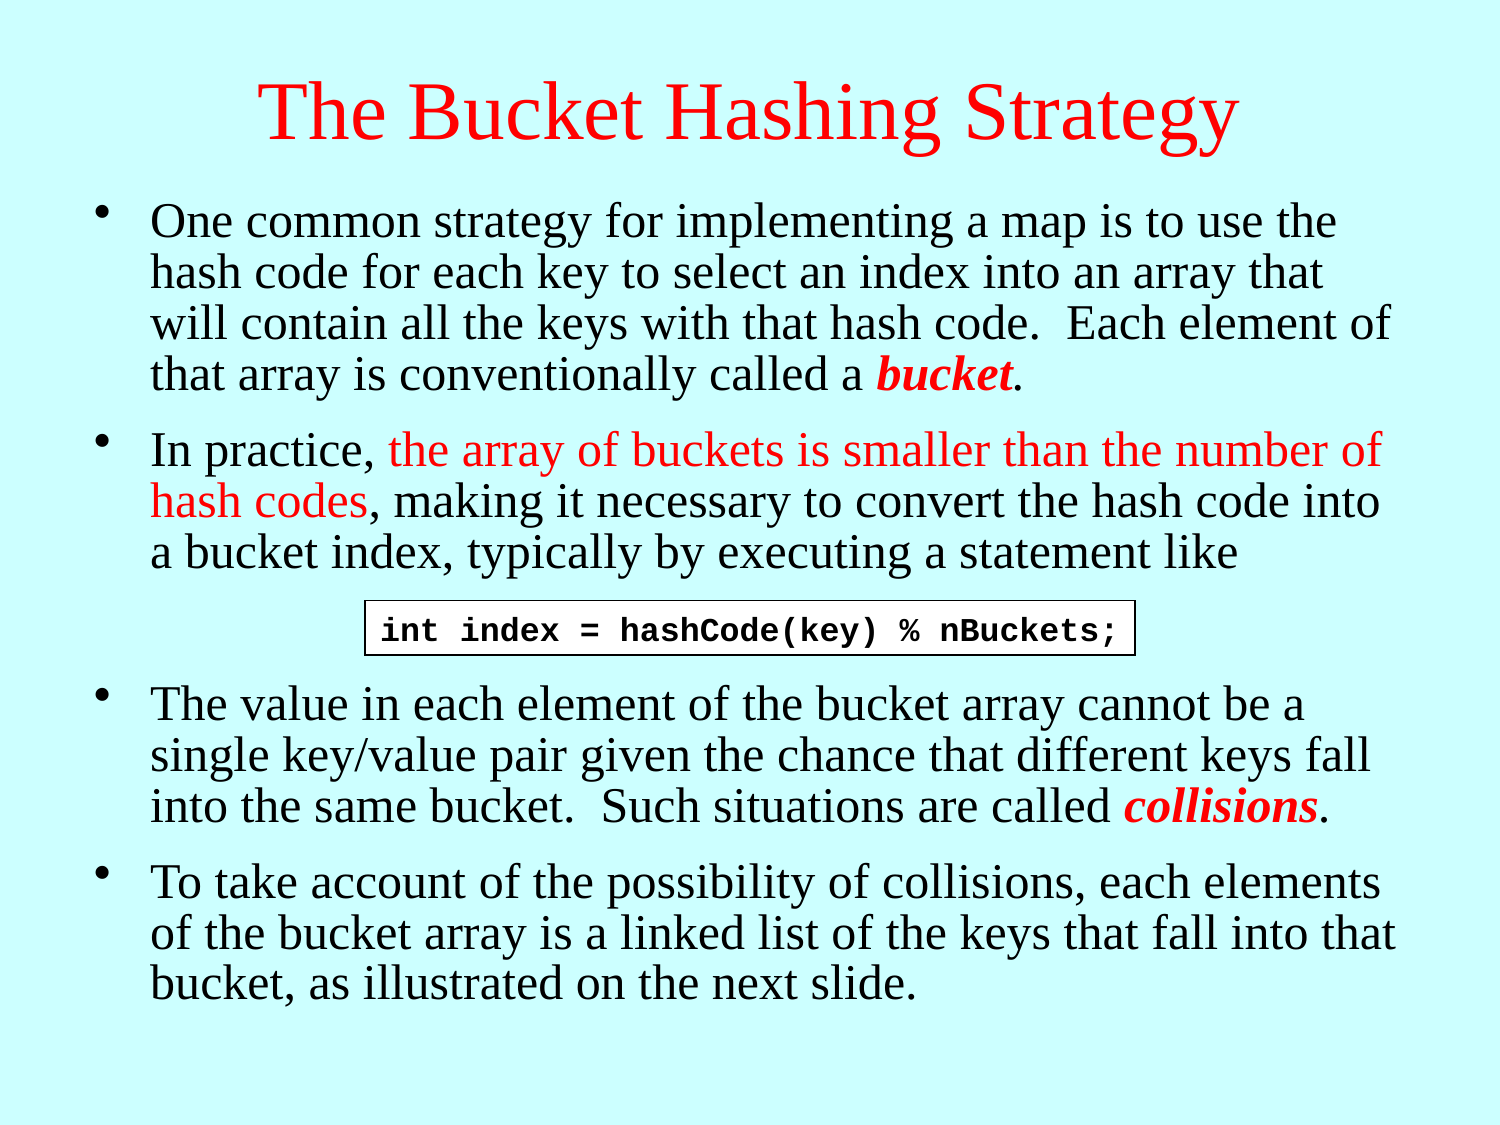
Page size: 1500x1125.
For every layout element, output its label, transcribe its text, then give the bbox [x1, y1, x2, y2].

text_box int index = hashCode(key) % nBuckets; [365, 600, 1135, 655]
text_box One common strategy for implementing a map is to use the hash code for each key to select an index into an array that will contain all the keys with that hash code. Each element of that array is conventionally called a bucket. In practice, the array of buckets is smaller than the number of hash codes, making it necessary to convert the hash code into a bucket index, typically by executing a statement like The value in each element of the bucket array cannot be a single key/value pair given the chance that different keys fall into the same bucket. Such situations are called collisions. To take account of the possibility of collisions, each elements of the bucket array is a linked list of the keys that fall into that bucket, as illustrated on the next slide. [79, 189, 1413, 1038]
title The Bucket Hashing Strategy [0, 12, 1500, 201]
